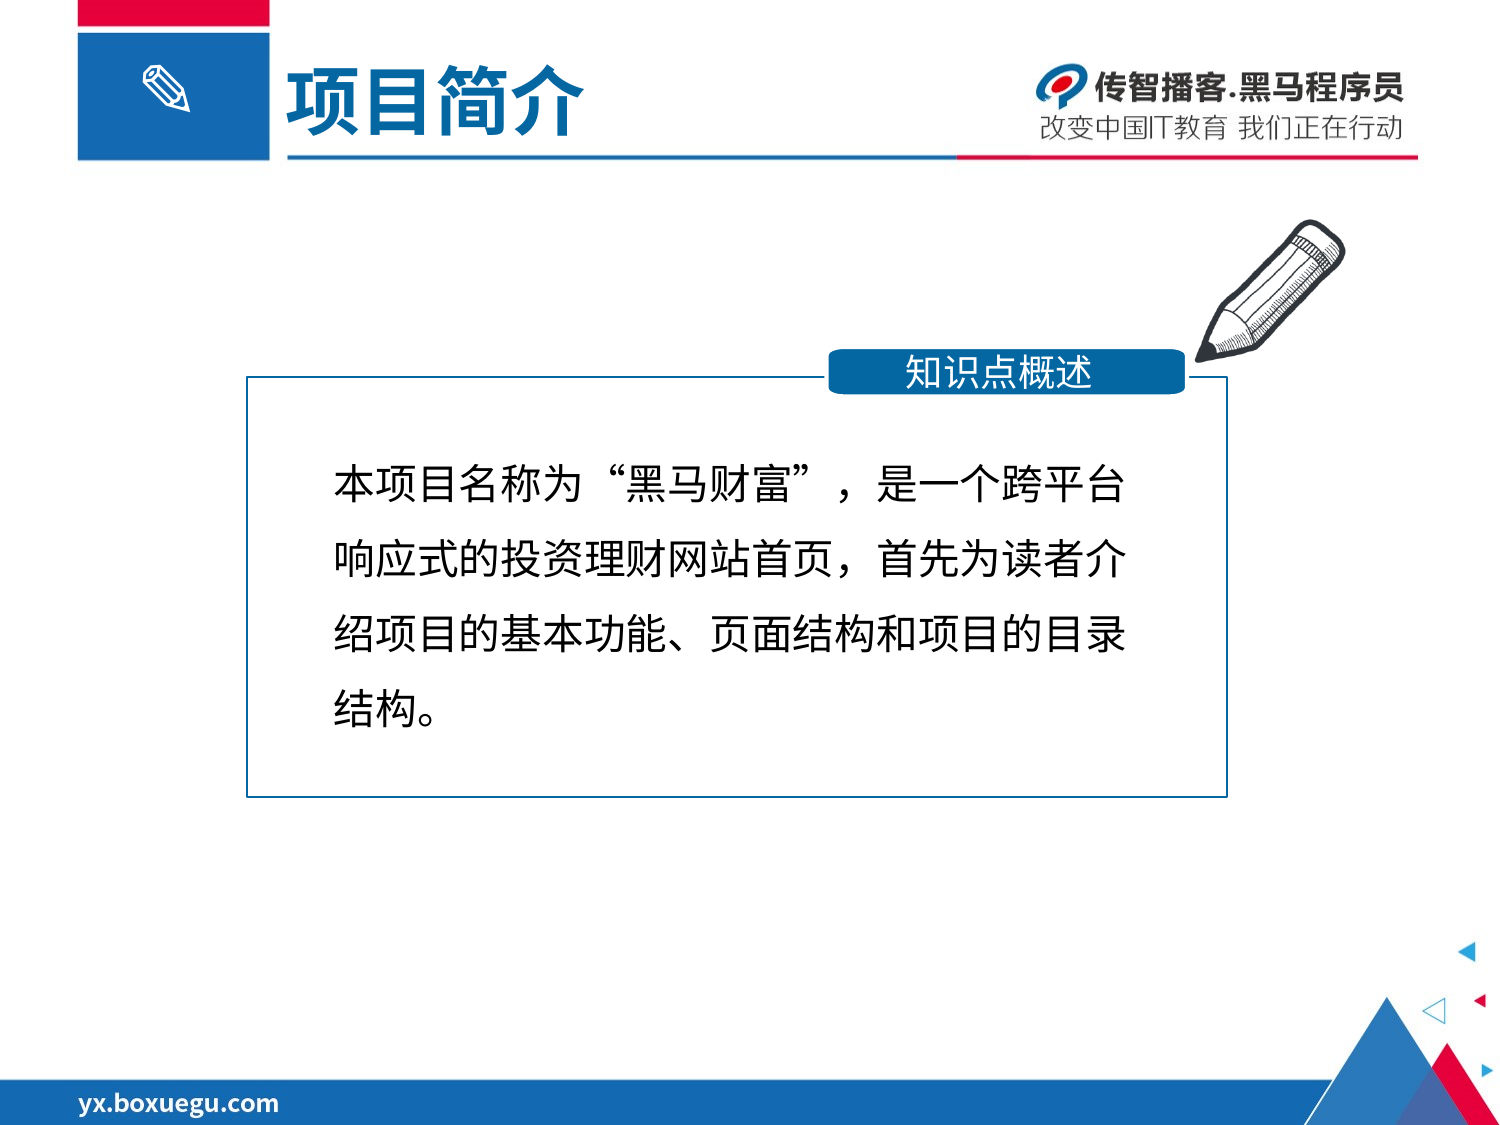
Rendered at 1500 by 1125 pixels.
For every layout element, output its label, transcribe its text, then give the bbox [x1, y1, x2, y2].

text_box 项目简介 [271, 39, 1499, 159]
picture [0, 0, 1500, 1125]
text_box 本项目名称为“黑马财富”，是一个跨平台响应式的投资理财网站首页，首先为读者介绍项目的基本功能、页面结构和项目的目录结构。 [318, 425, 1168, 741]
text_box [1173, 393, 1183, 399]
text_box 知识点概述 [826, 341, 1173, 402]
text_box [245, 376, 1228, 798]
